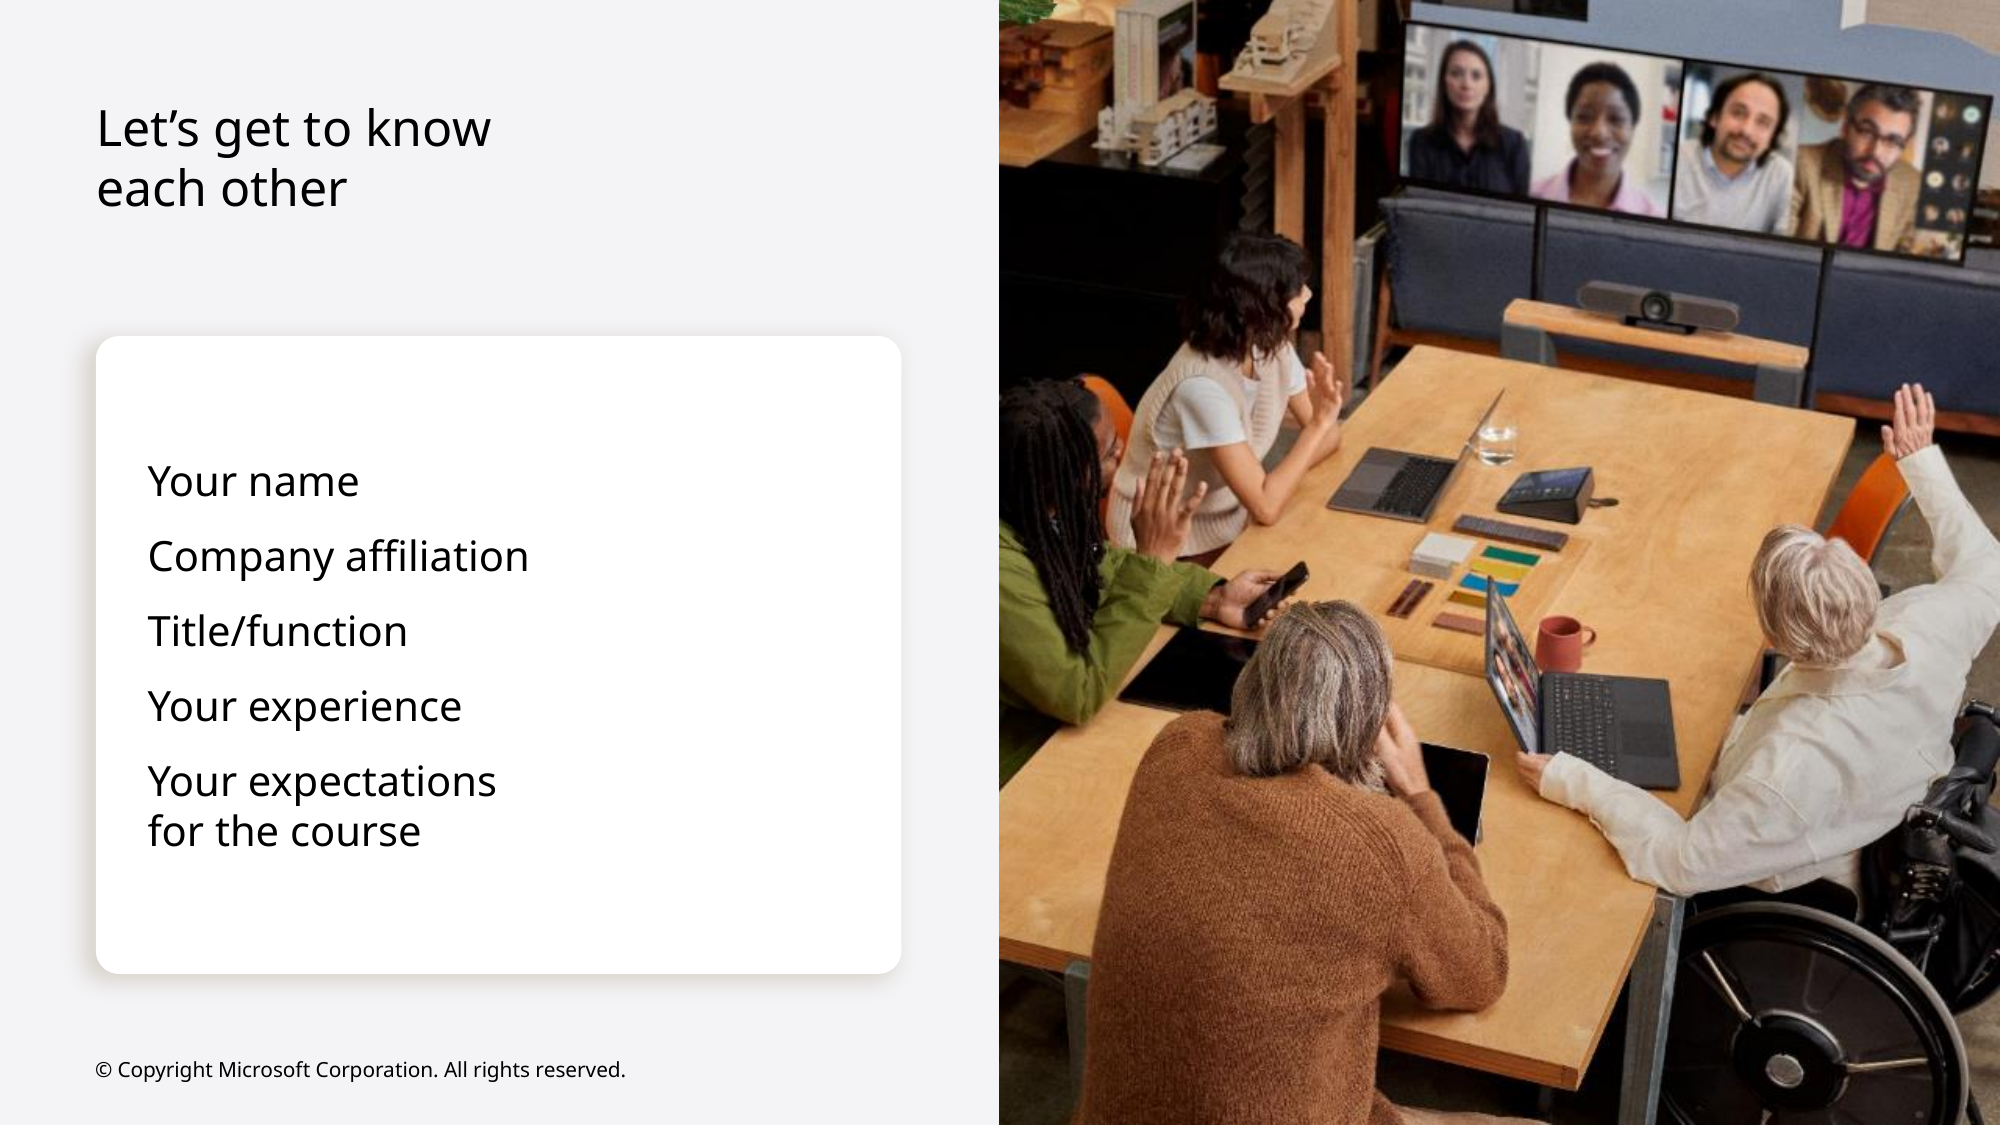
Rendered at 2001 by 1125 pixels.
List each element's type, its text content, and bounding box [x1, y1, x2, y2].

text_box Your name Company affiliation Title/function Your experience Your expectations for the course [94, 335, 903, 975]
picture [999, 0, 2000, 1125]
footer © Copyright Microsoft Corporation. All rights reserved. [95, 1053, 776, 1086]
title Let’s get to know each other [96, 96, 870, 147]
